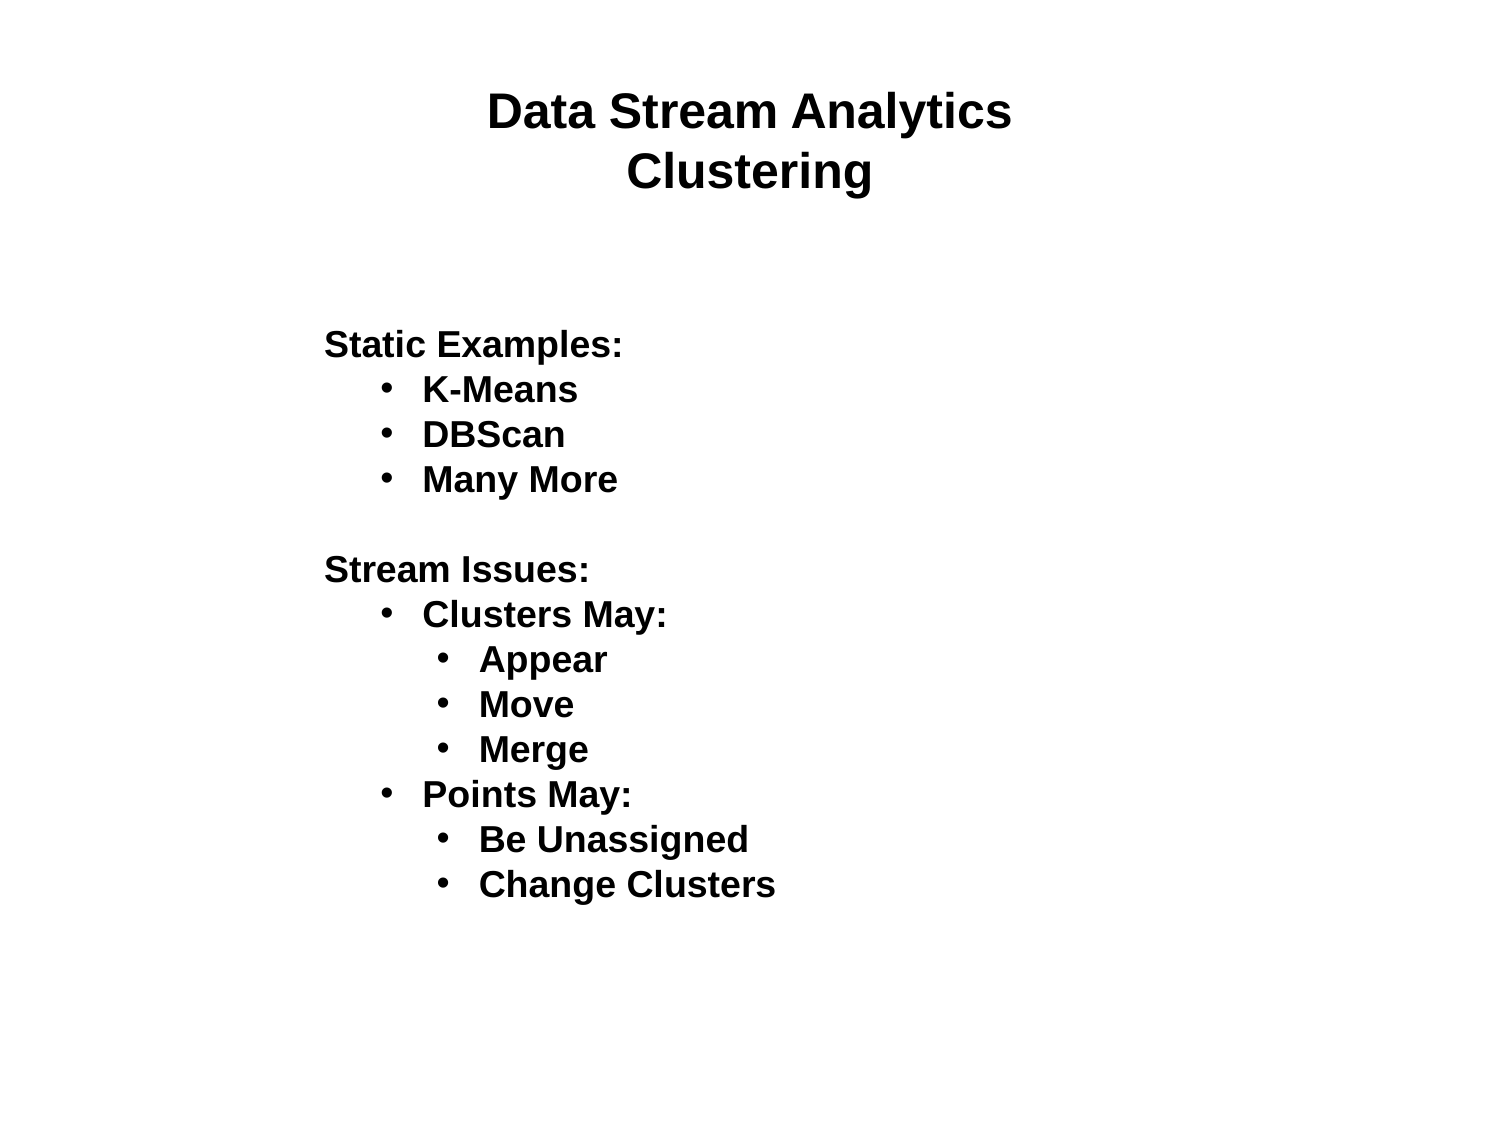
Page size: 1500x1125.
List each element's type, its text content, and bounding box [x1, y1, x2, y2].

title Data Stream Analytics Clustering [75, 45, 1425, 233]
text_box Static Examples: K-Means DBScan Many More Stream Issues: Clusters May: Appear Move Merge Points May: Be Unassigned Change Clusters [309, 312, 1168, 913]
